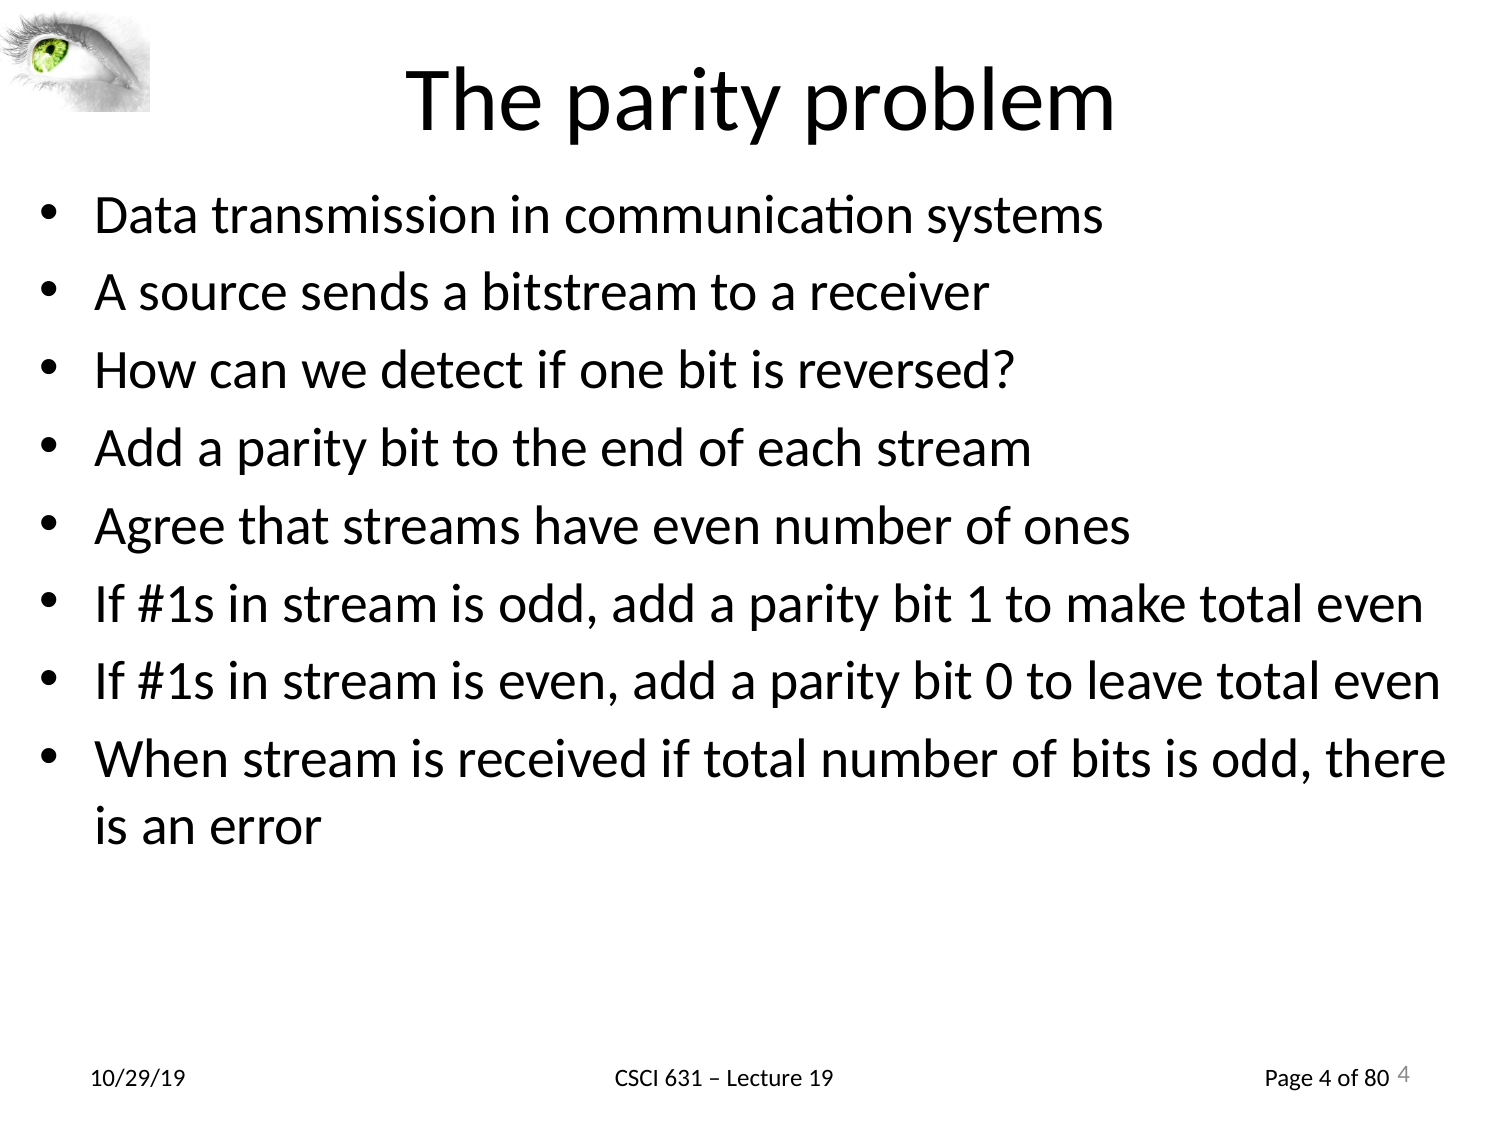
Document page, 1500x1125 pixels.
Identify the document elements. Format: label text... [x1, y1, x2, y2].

slide_number 4 [1074, 1042, 1425, 1103]
title The parity problem [87, 0, 1438, 170]
list Data transmission in communication systems A source sends a bitstream to a receiver How can we detect if one bit is reversed? Add a parity bit to the end of each stream Agree that streams have even number of ones If #1s in stream is odd, add a parity bit 1 to make total even If #1s in stream is even, add a parity bit 0 to leave total even When stream is received if total number of bits is odd, there is an error [24, 170, 1500, 913]
picture [0, 0, 87, 112]
